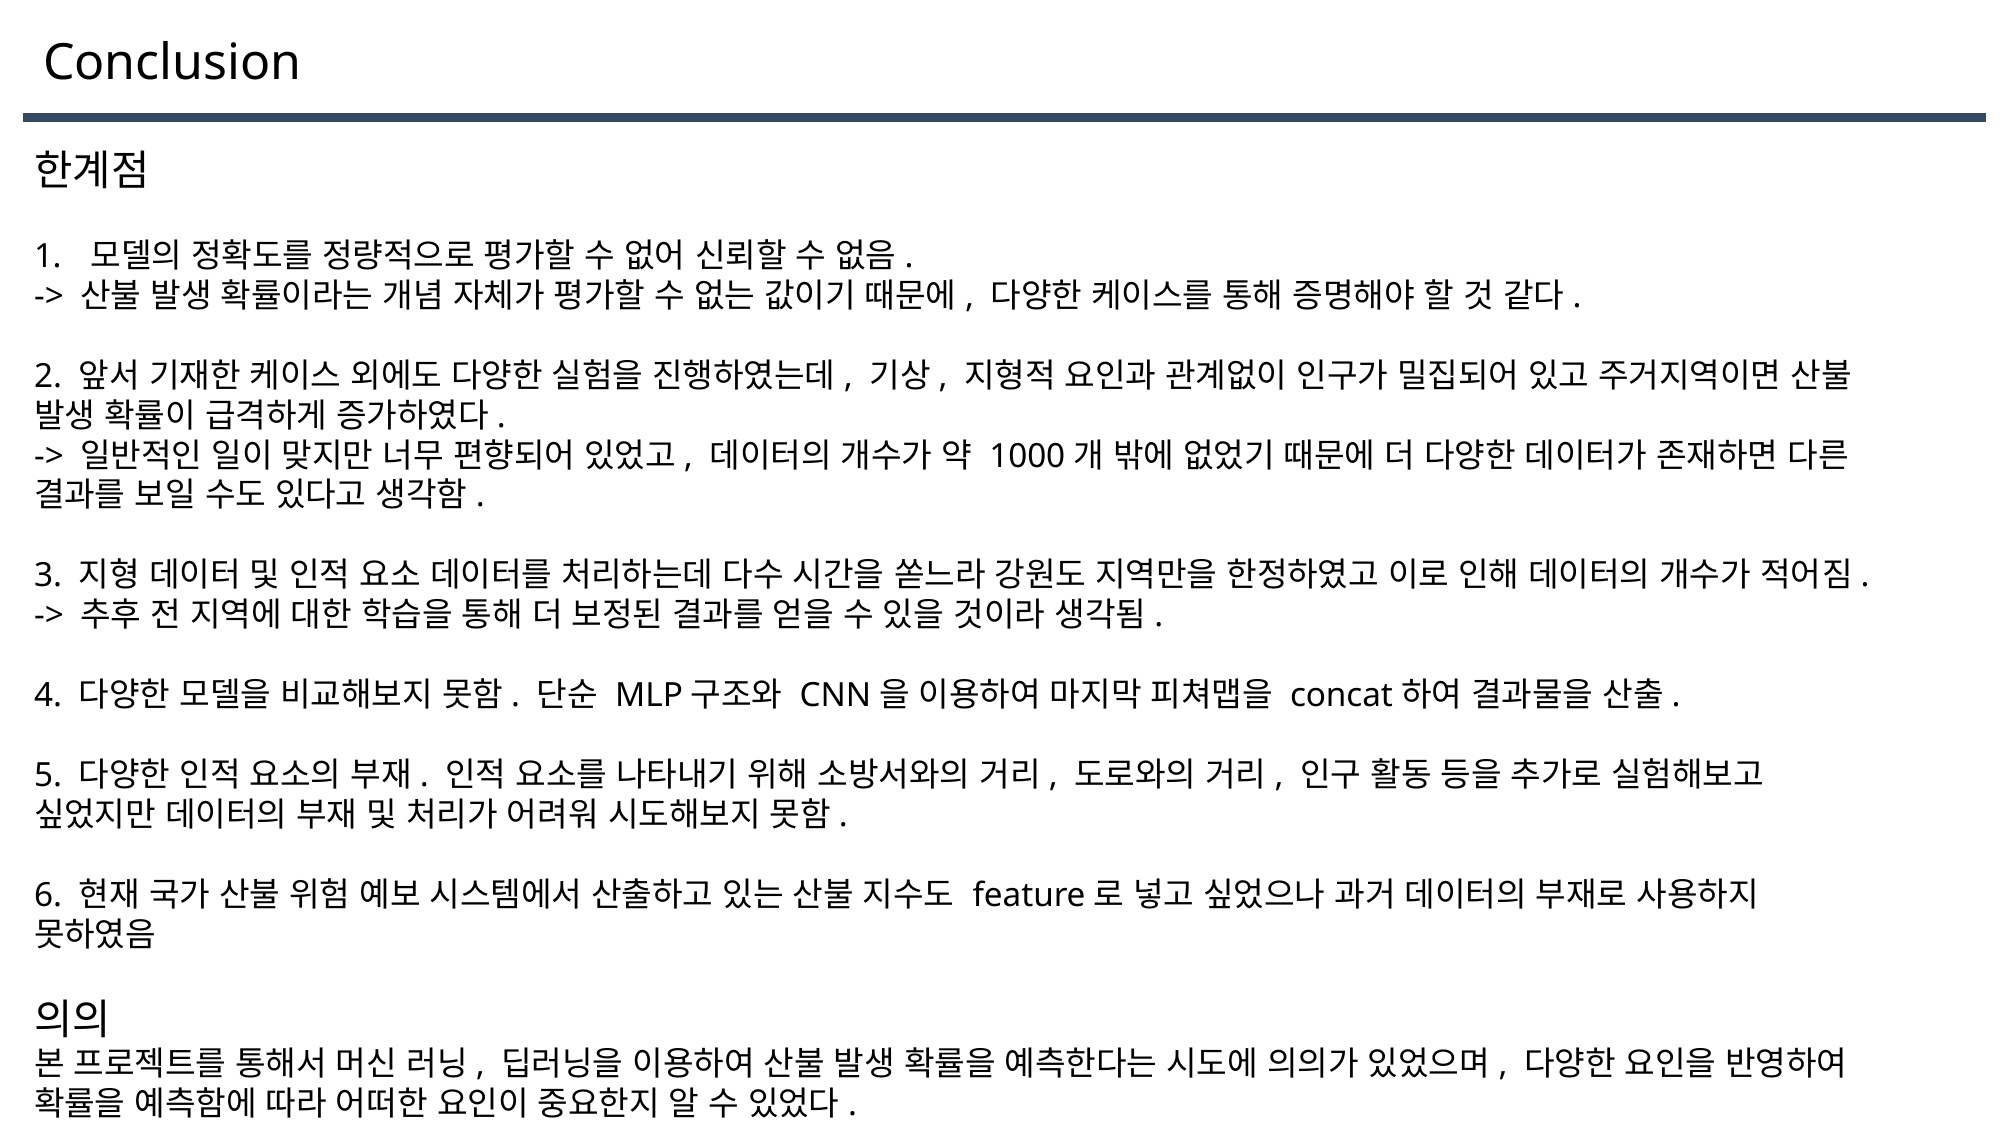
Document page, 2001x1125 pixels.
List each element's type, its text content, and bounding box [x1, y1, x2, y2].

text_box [22, 113, 1986, 122]
text_box 한계점 모델의 정확도를 정량적으로 평가할 수 없어 신뢰할 수 없음. -> 산불 발생 확률이라는 개념 자체가 평가할 수 없는 값이기 때문에, 다양한 케이스를 통해 증명해야 할 것 같다. 2. 앞서 기재한 케이스 외에도 다양한 실험을 진행하였는데, 기상, 지형적 요인과 관계없이 인구가 밀집되어 있고 주거지역이면 산불 발생 확률이 급격하게 증가하였다. -> 일반적인 일이 맞지만 너무 편향되어 있었고, 데이터의 개수가 약 1000개 밖에 없었기 때문에 더 다양한 데이터가 존재하면 다른 결과를 보일 수도 있다고 생각함. 3. 지형 데이터 및 인적 요소 데이터를 처리하는데 다수 시간을 쏟느라 강원도 지역만을 한정하였고 이로 인해 데이터의 개수가 적어짐. -> 추후 전 지역에 대한 학습을 통해 더 보정된 결과를 얻을 수 있을 것이라 생각됨. 4. 다양한 모델을 비교해보지 못함. 단순 MLP구조와 CNN을 이용하여 마지막 피쳐맵을 concat하여 결과물을 산출. 5. 다양한 인적 요소의 부재. 인적 요소를 나타내기 위해 소방서와의 거리, 도로와의 거리, 인구 활동 등을 추가로 실험해보고 싶었지만 데이터의 부재 및 처리가 어려워 시도해보지 못함. 6. 현재 국가 산불 위험 예보 시스템에서 산출하고 있는 산불 지수도 feature로 넣고 싶었으나 과거 데이터의 부재로 사용하지 못하였음 의의 본 프로젝트를 통해서 머신 러닝, 딥러닝을 이용하여 산불 발생 확률을 예측한다는 시도에 의의가 있었으며, 다양한 요인을 반영하여 확률을 예측함에 따라 어떠한 요인이 중요한지 알 수 있었다. [19, 136, 1900, 1125]
text_box Conclusion [28, 22, 447, 97]
